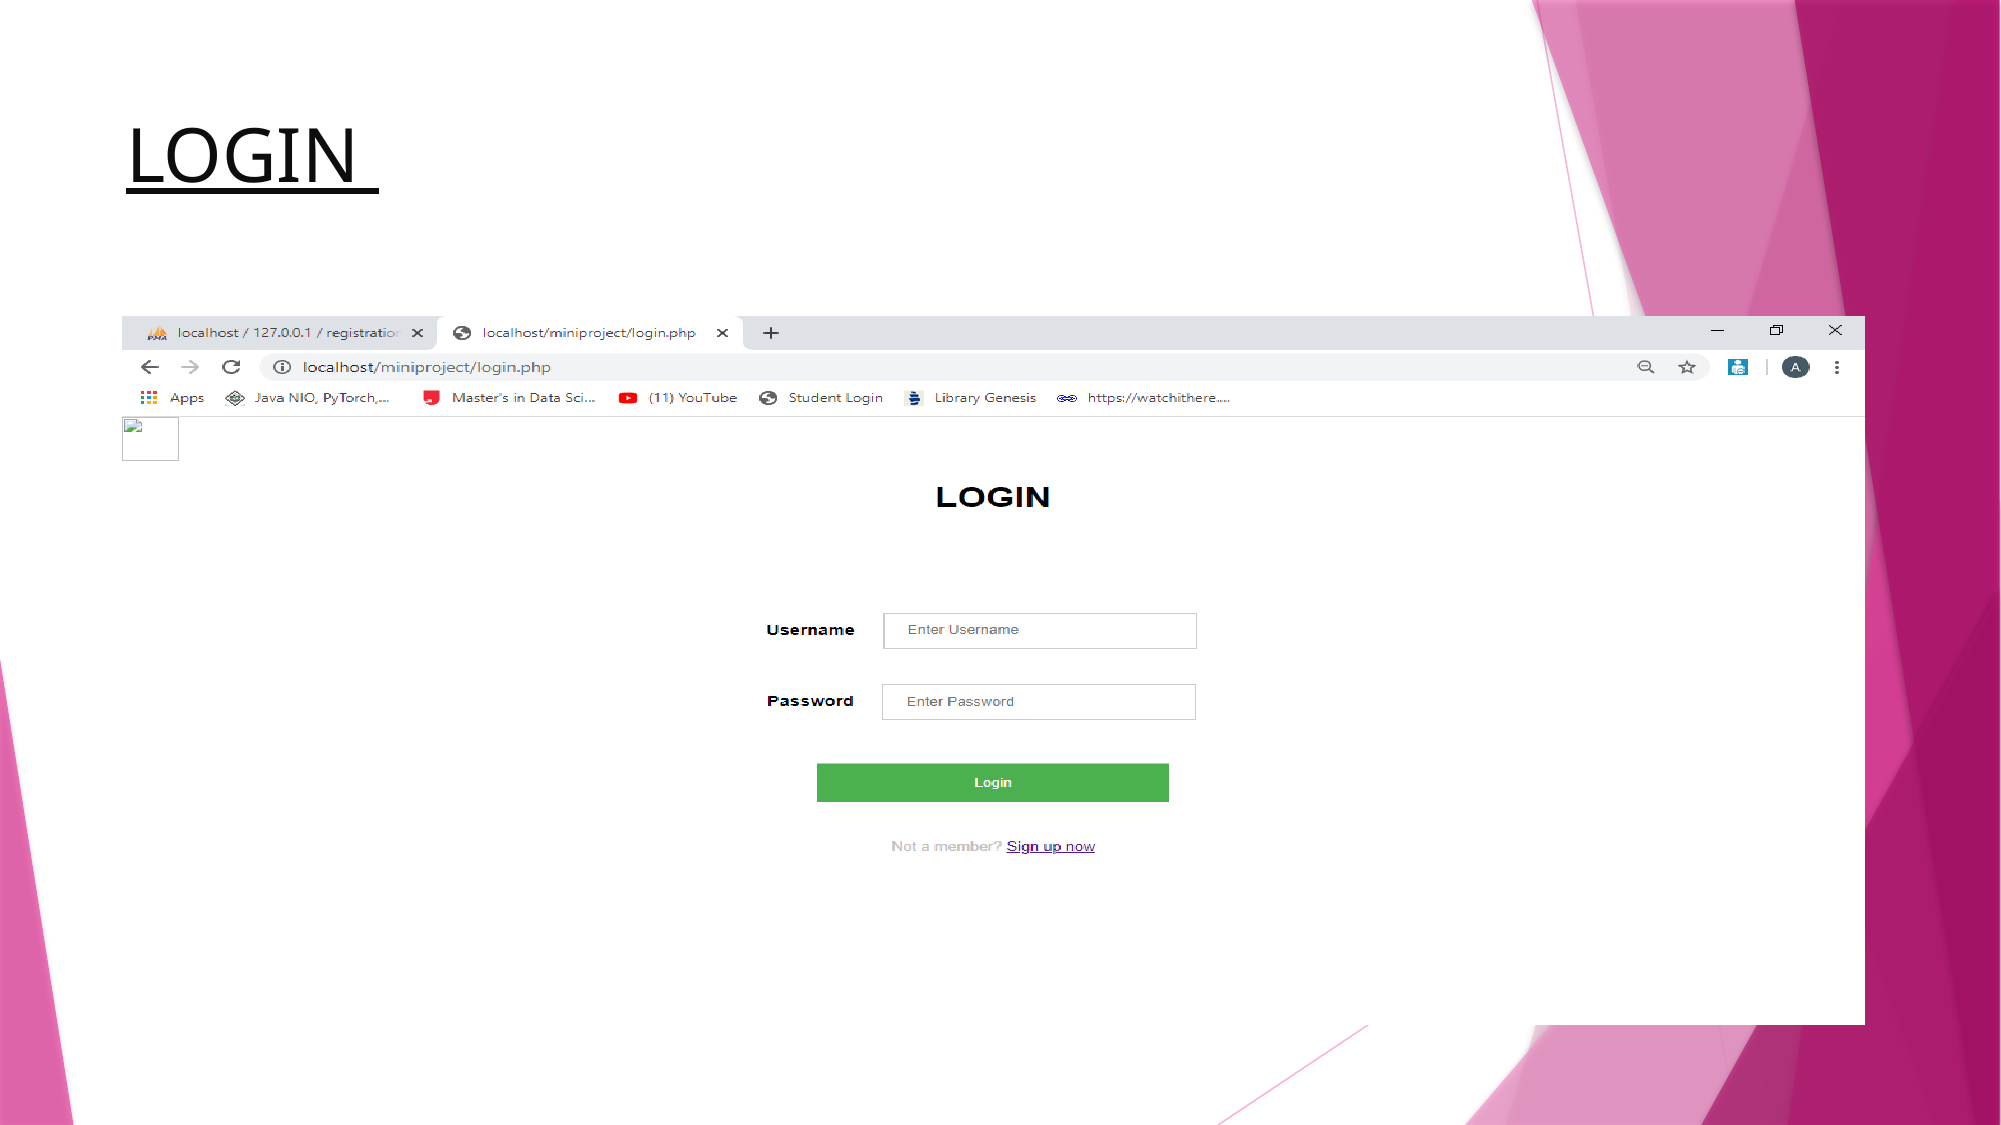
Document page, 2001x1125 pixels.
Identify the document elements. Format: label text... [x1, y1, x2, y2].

title LOGIN [111, 99, 1522, 317]
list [121, 316, 1865, 1026]
